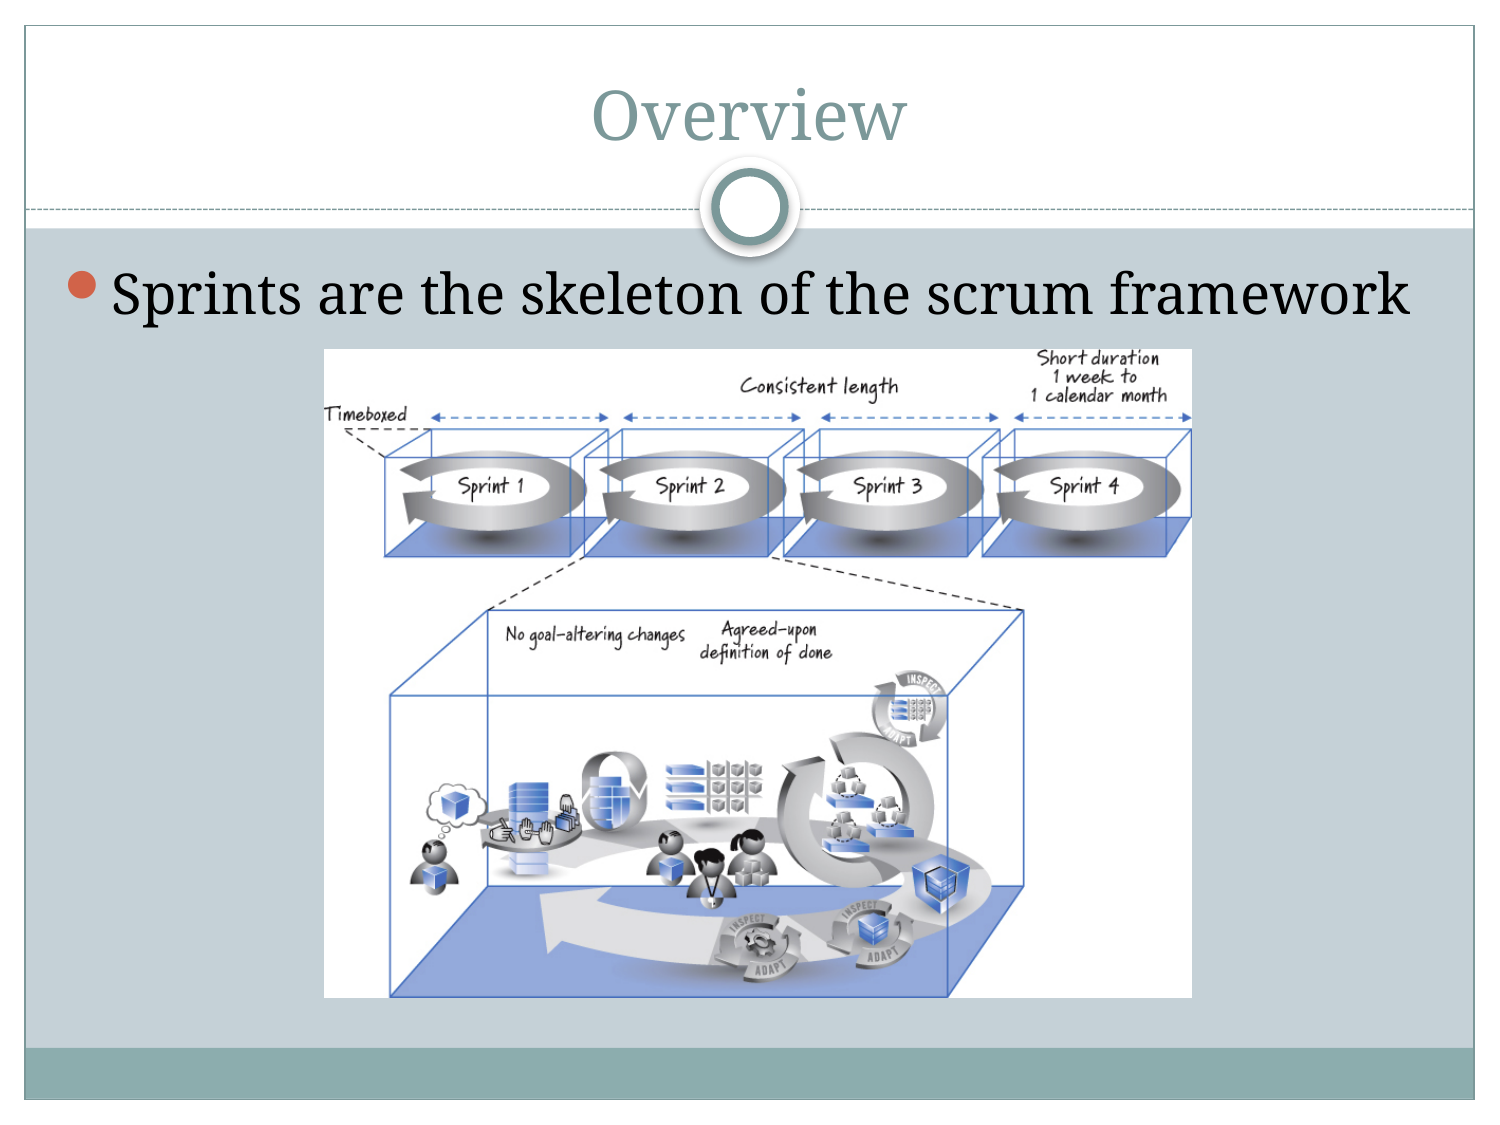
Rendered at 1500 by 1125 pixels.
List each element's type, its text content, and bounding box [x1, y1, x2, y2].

list Sprints are the skeleton of the scrum framework [49, 250, 1445, 1001]
title Overview [49, 37, 1450, 162]
picture [324, 349, 1192, 999]
